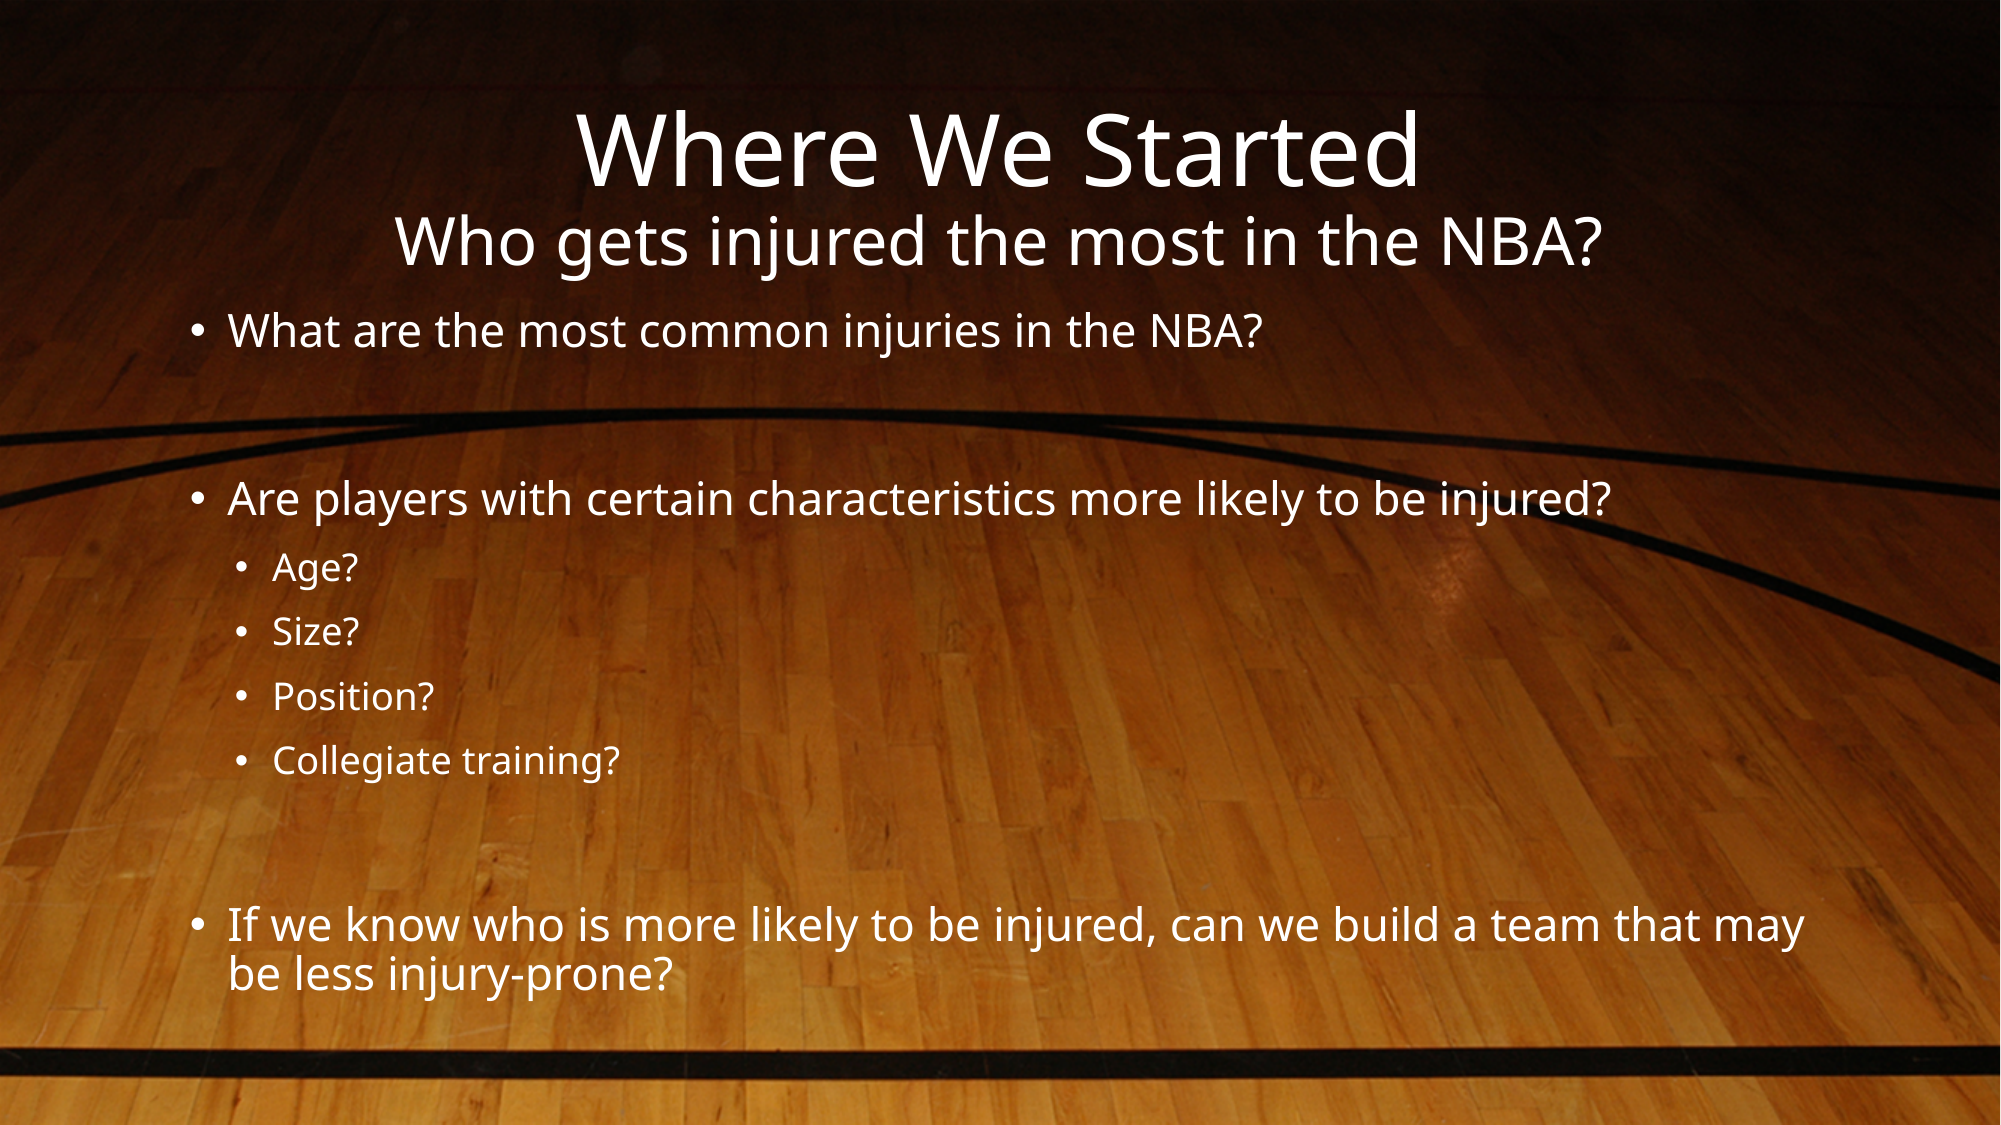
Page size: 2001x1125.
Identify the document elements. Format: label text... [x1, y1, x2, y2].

title Where We Started Who gets injured the most in the NBA? [174, 50, 1825, 288]
picture [0, 0, 2001, 1125]
list What are the most common injuries in the NBA? Are players with certain characteristics more likely to be injured? Age? Size? Position? Collegiate training? If we know who is more likely to be injured, can we build a team that may be less injury-prone? [174, 299, 1825, 1013]
